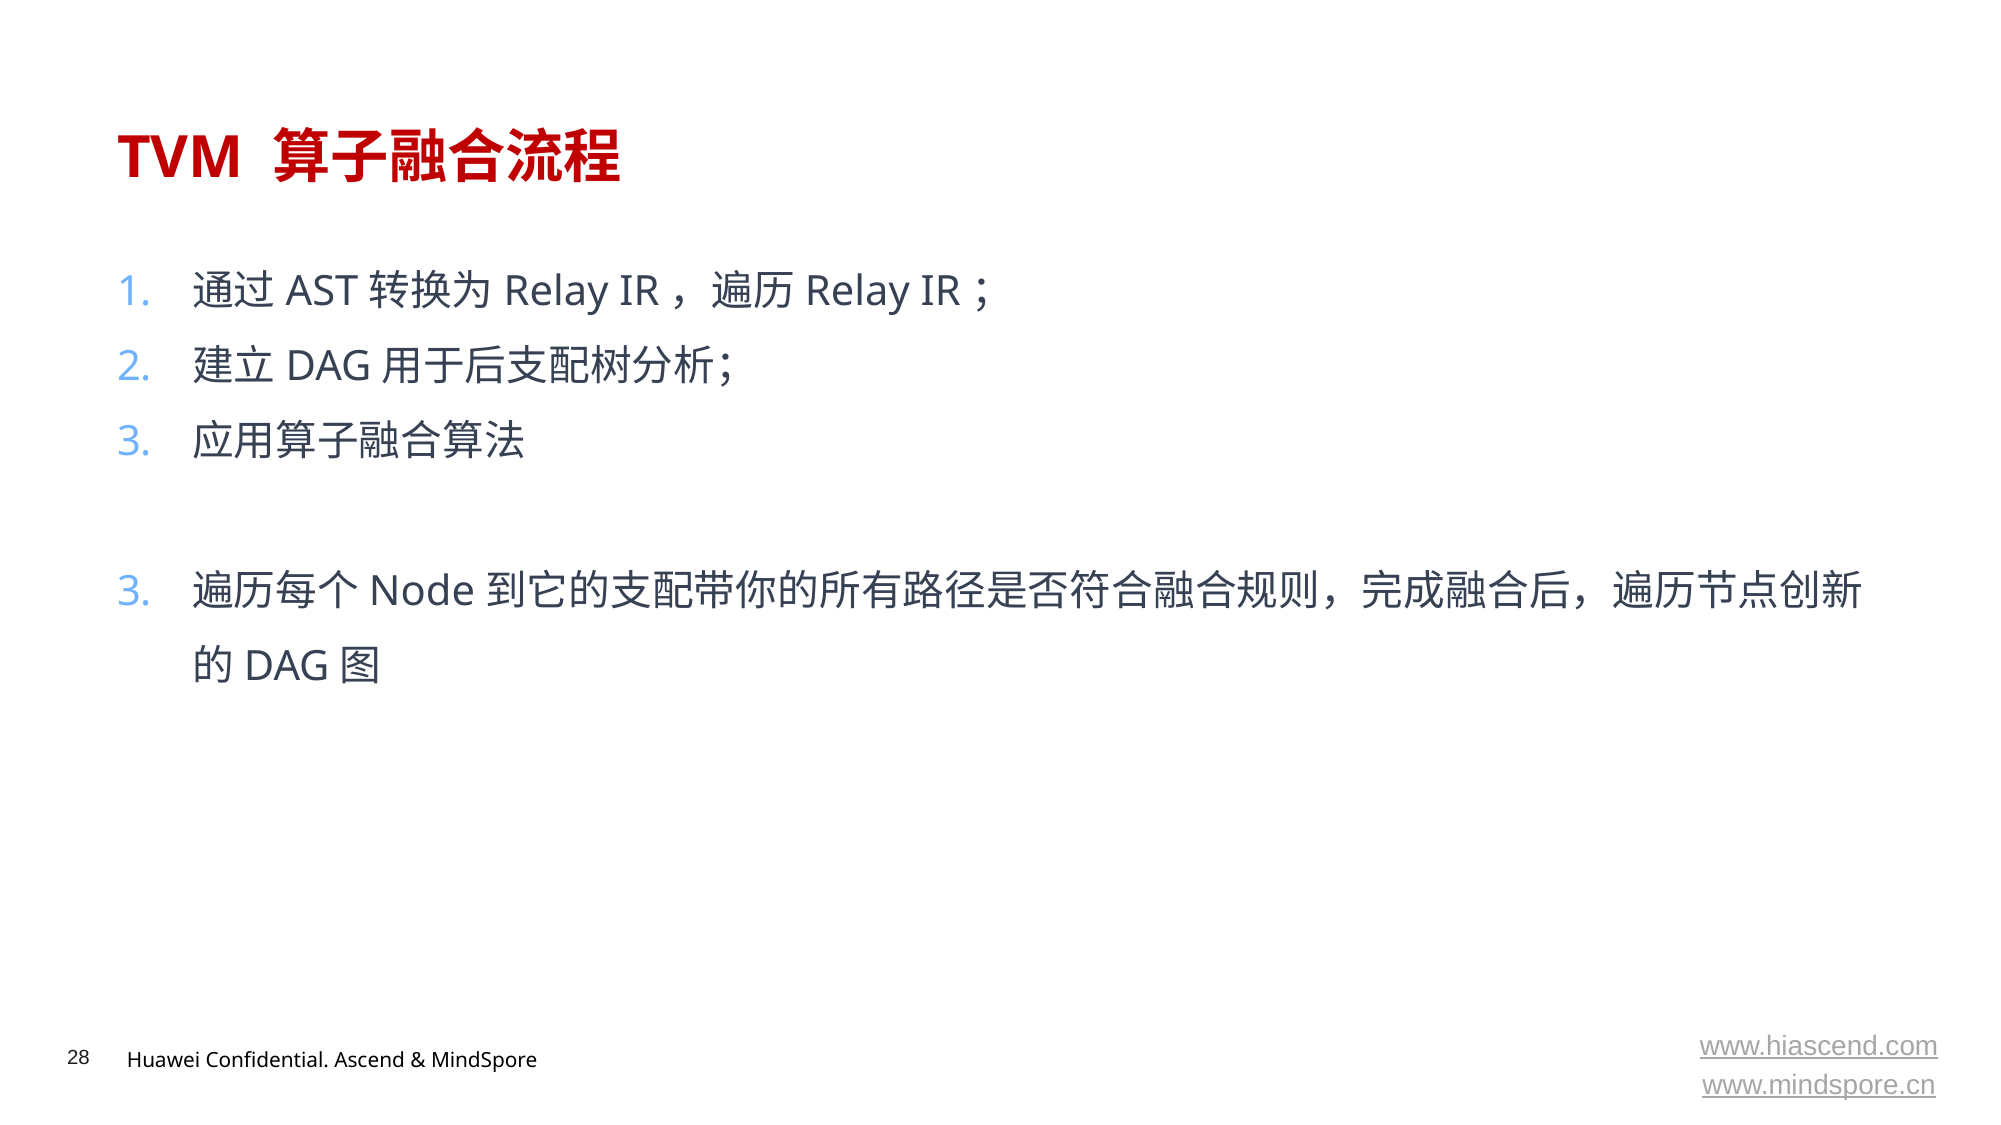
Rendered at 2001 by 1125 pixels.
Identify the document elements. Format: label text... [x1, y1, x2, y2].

list 通过AST转换为Relay IR，遍历Relay IR； 建立DAG用于后支配树分析； 应用算子融合算法 遍历每个Node到它的支配带你的所有路径是否符合融合规则，完成融合后，遍历节点创新的DAG图 [102, 231, 1901, 988]
title TVM 算子融合流程 [102, 111, 1901, 209]
